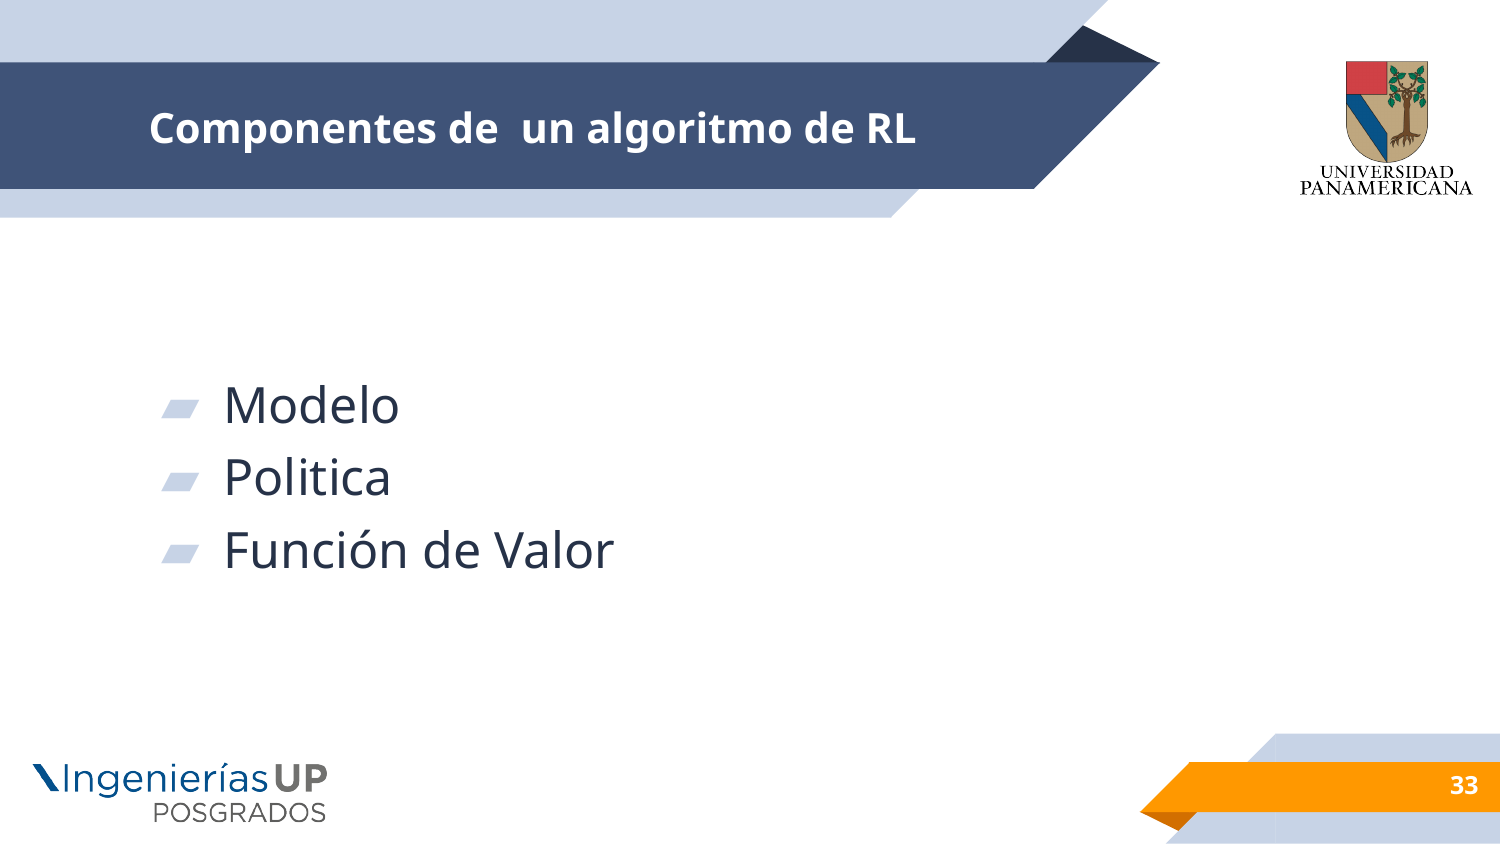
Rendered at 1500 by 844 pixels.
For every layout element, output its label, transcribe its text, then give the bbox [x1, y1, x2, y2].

list Modelo Politica Función de Valor [133, 217, 1140, 734]
slide_number 33 [1249, 760, 1494, 813]
title Componentes de un algoritmo de RL [133, 64, 1035, 190]
picture [15, 737, 344, 844]
picture [1286, 44, 1490, 210]
